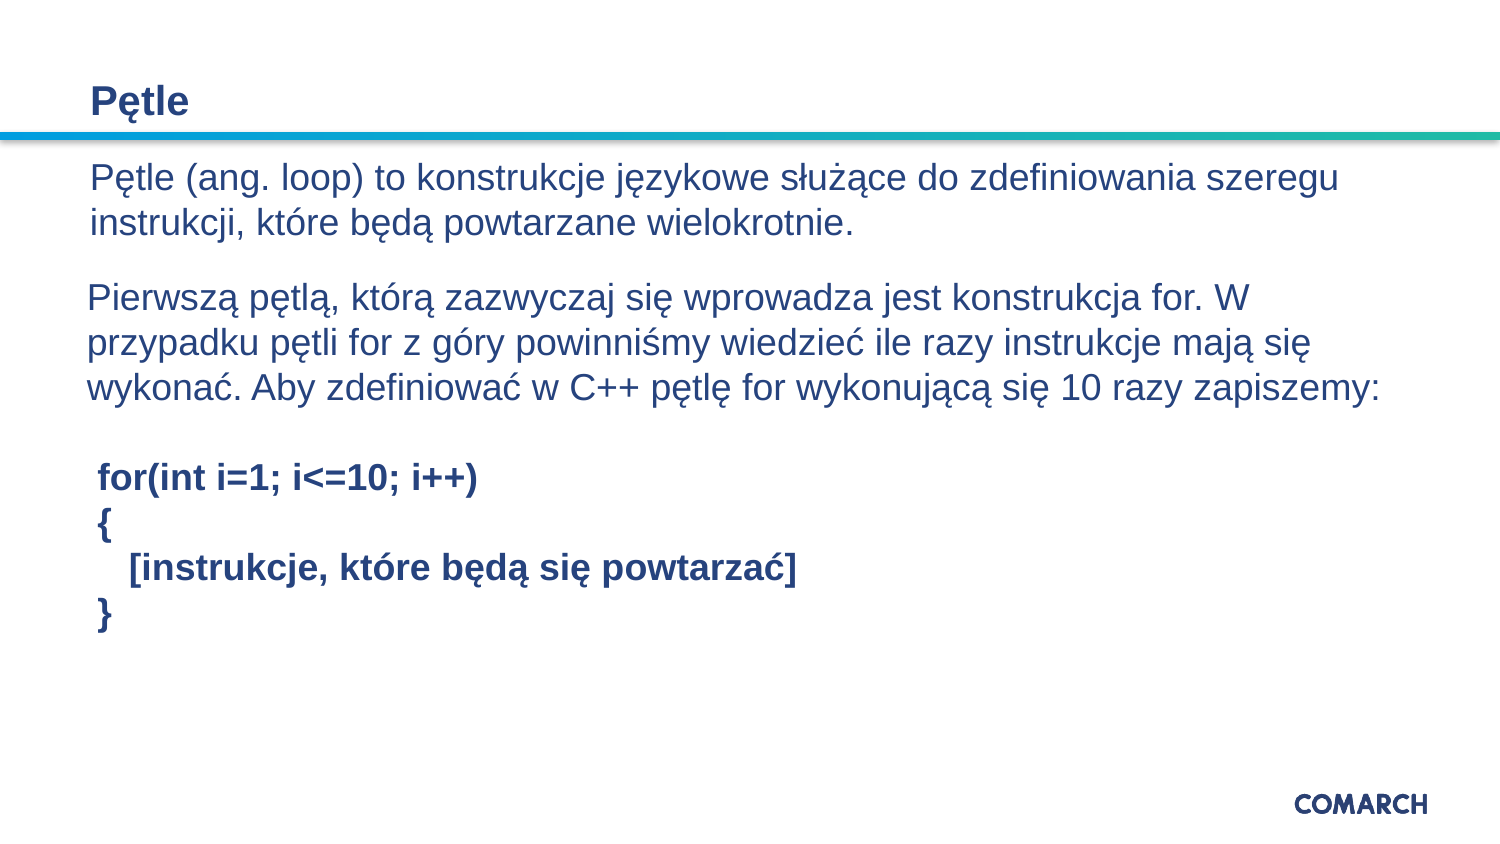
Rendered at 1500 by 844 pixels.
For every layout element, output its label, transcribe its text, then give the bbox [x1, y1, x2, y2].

picture [1294, 793, 1427, 814]
text_box Pętle (ang. loop) to konstrukcje językowe służące do zdefiniowania szeregu instrukcji, które będą powtarzane wielokrotnie. [74, 145, 1416, 251]
text_box Pierwszą pętlą, którą zazwyczaj się wprowadza jest konstrukcja for. W przypadku pętli for z góry powinniśmy wiedzieć ile razy instrukcje mają się wykonać. Aby zdefiniować w C++ pętlę for wykonującą się 10 razy zapiszemy: for(int i=1; i<=10; i++) { [instrukcje, które będą się powtarzać] } [72, 265, 1428, 641]
title Pętle [75, 19, 1425, 132]
